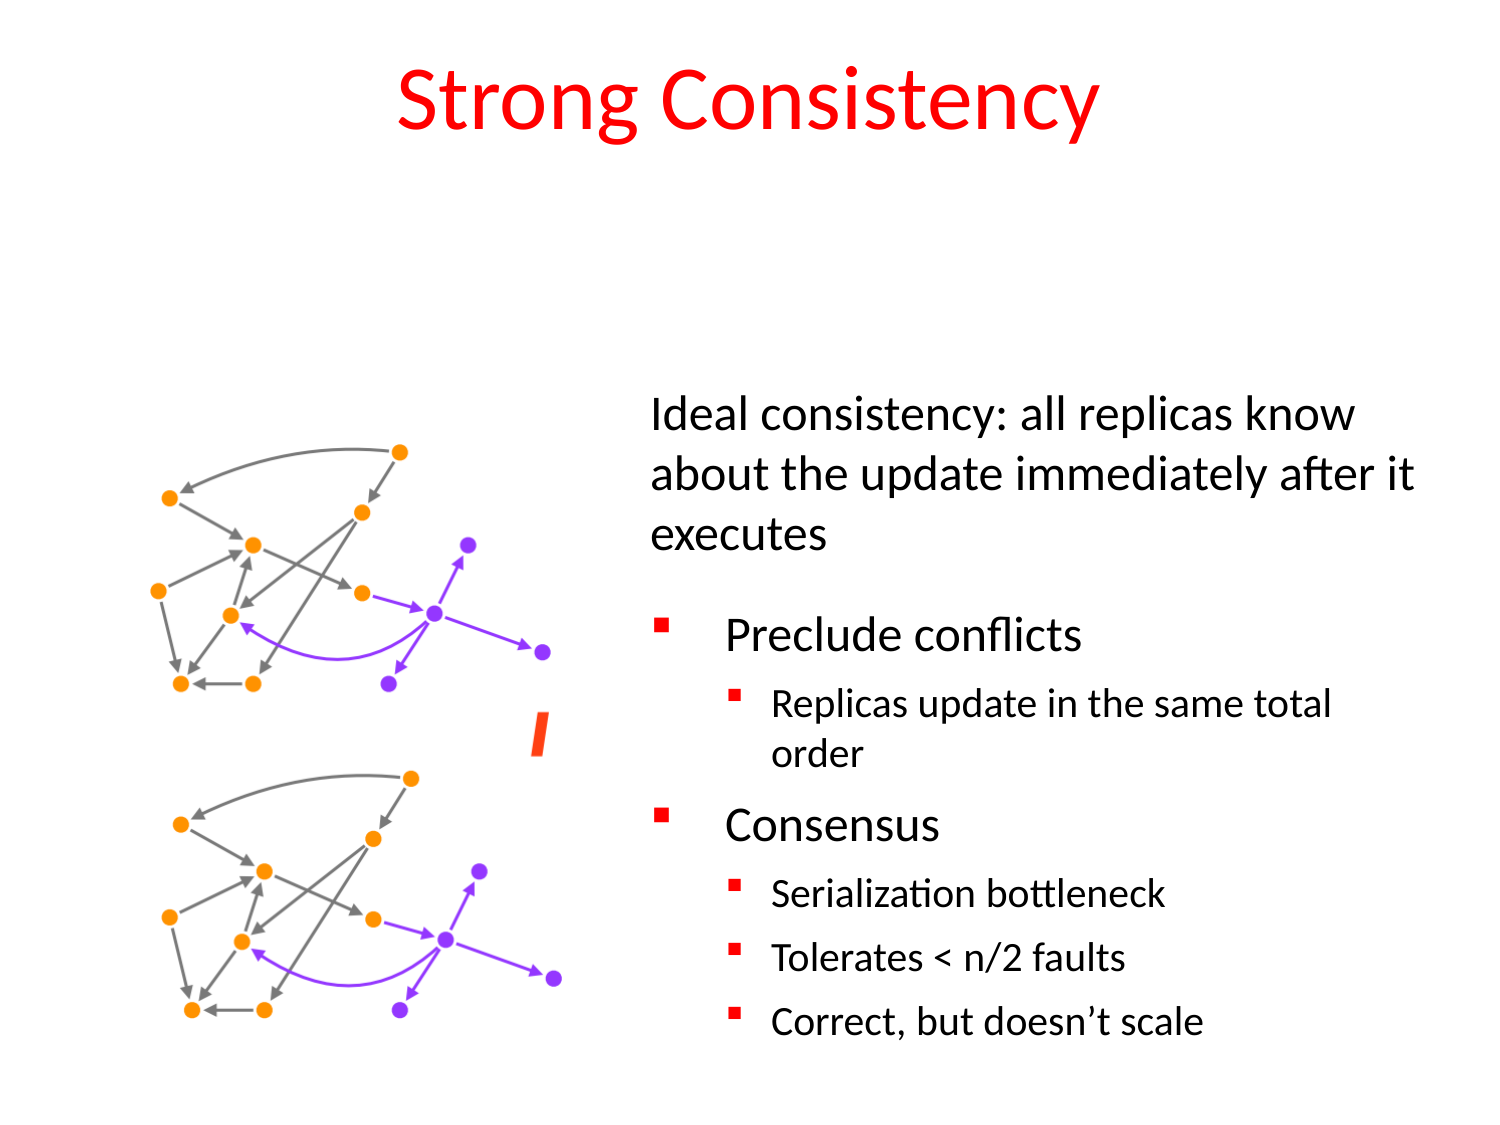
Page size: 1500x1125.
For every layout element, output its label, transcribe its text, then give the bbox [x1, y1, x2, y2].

title Strong Consistency [0, 0, 1500, 187]
list Ideal consistency: all replicas know about the update immediately after it executes Preclude conflicts Replicas update in the same total order Consensus Serialization bottleneck Tolerates < n/2 faults Correct, but doesn’t scale [649, 379, 1428, 1112]
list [141, 433, 572, 1021]
